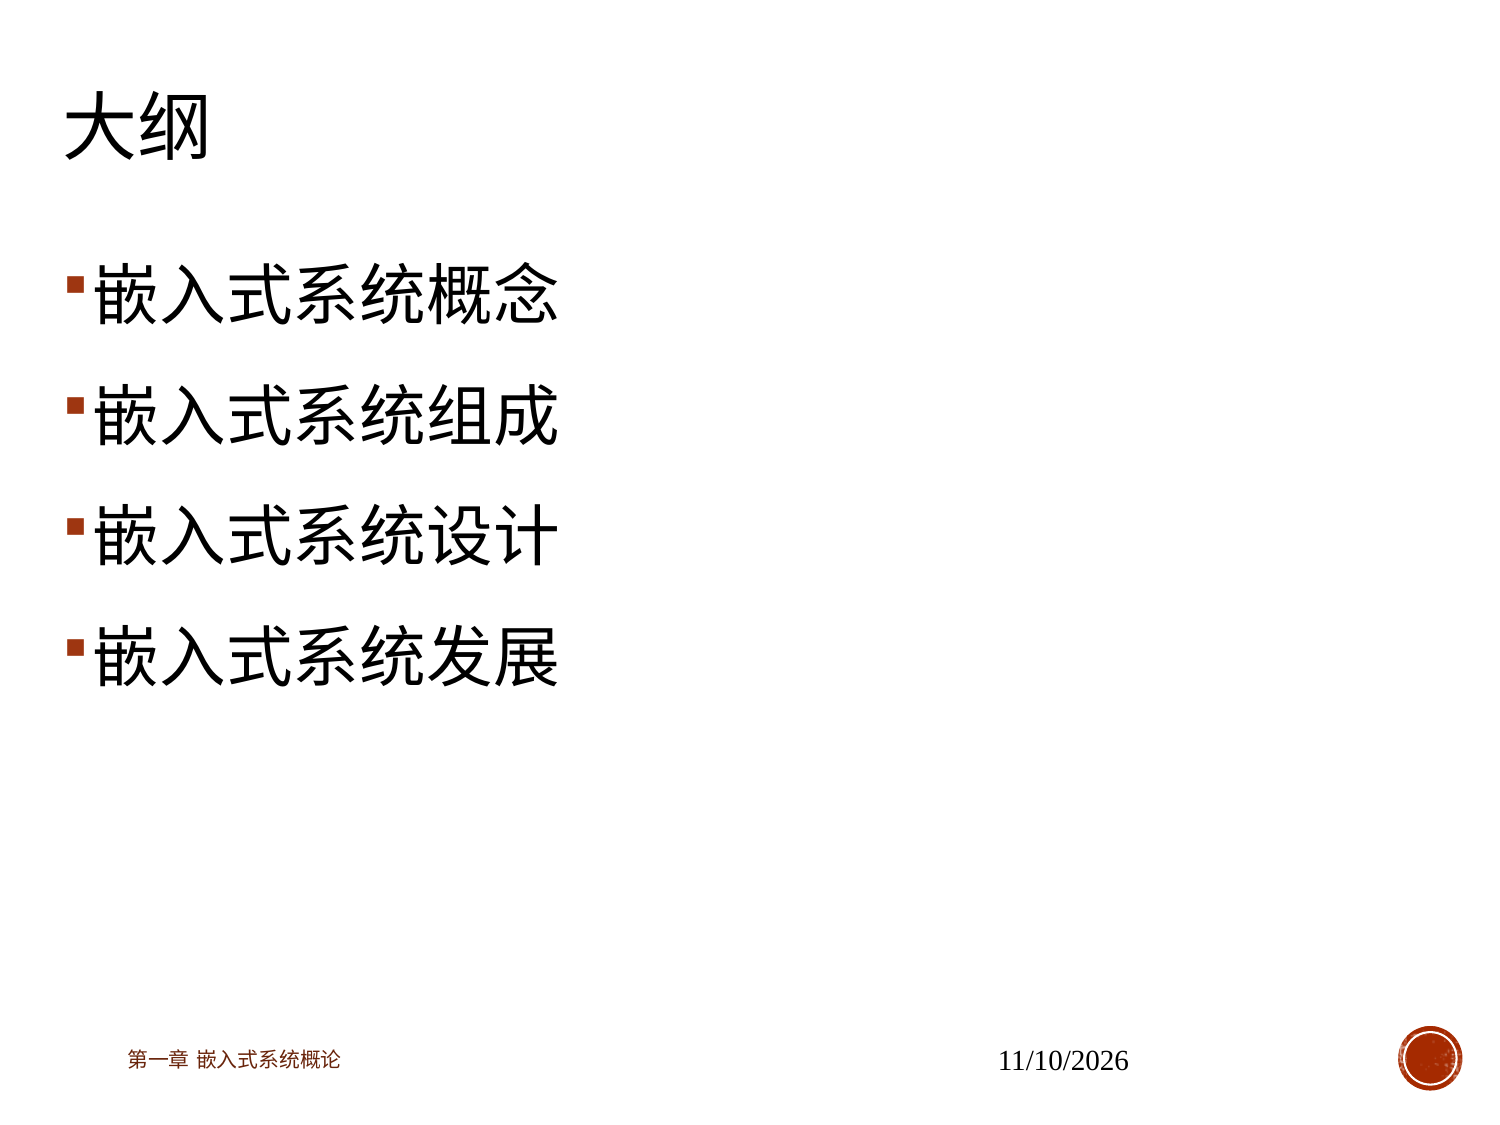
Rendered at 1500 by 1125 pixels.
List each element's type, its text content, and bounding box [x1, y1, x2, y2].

list 嵌入式系统概念 嵌入式系统组成 嵌入式系统设计 嵌入式系统发展 [47, 228, 1471, 1013]
slide_number [1391, 1028, 1471, 1089]
footer 第一章 嵌入式系统概论 [112, 1028, 891, 1089]
slide_number [982, 1028, 1386, 1089]
title 大纲 [47, 46, 1471, 215]
